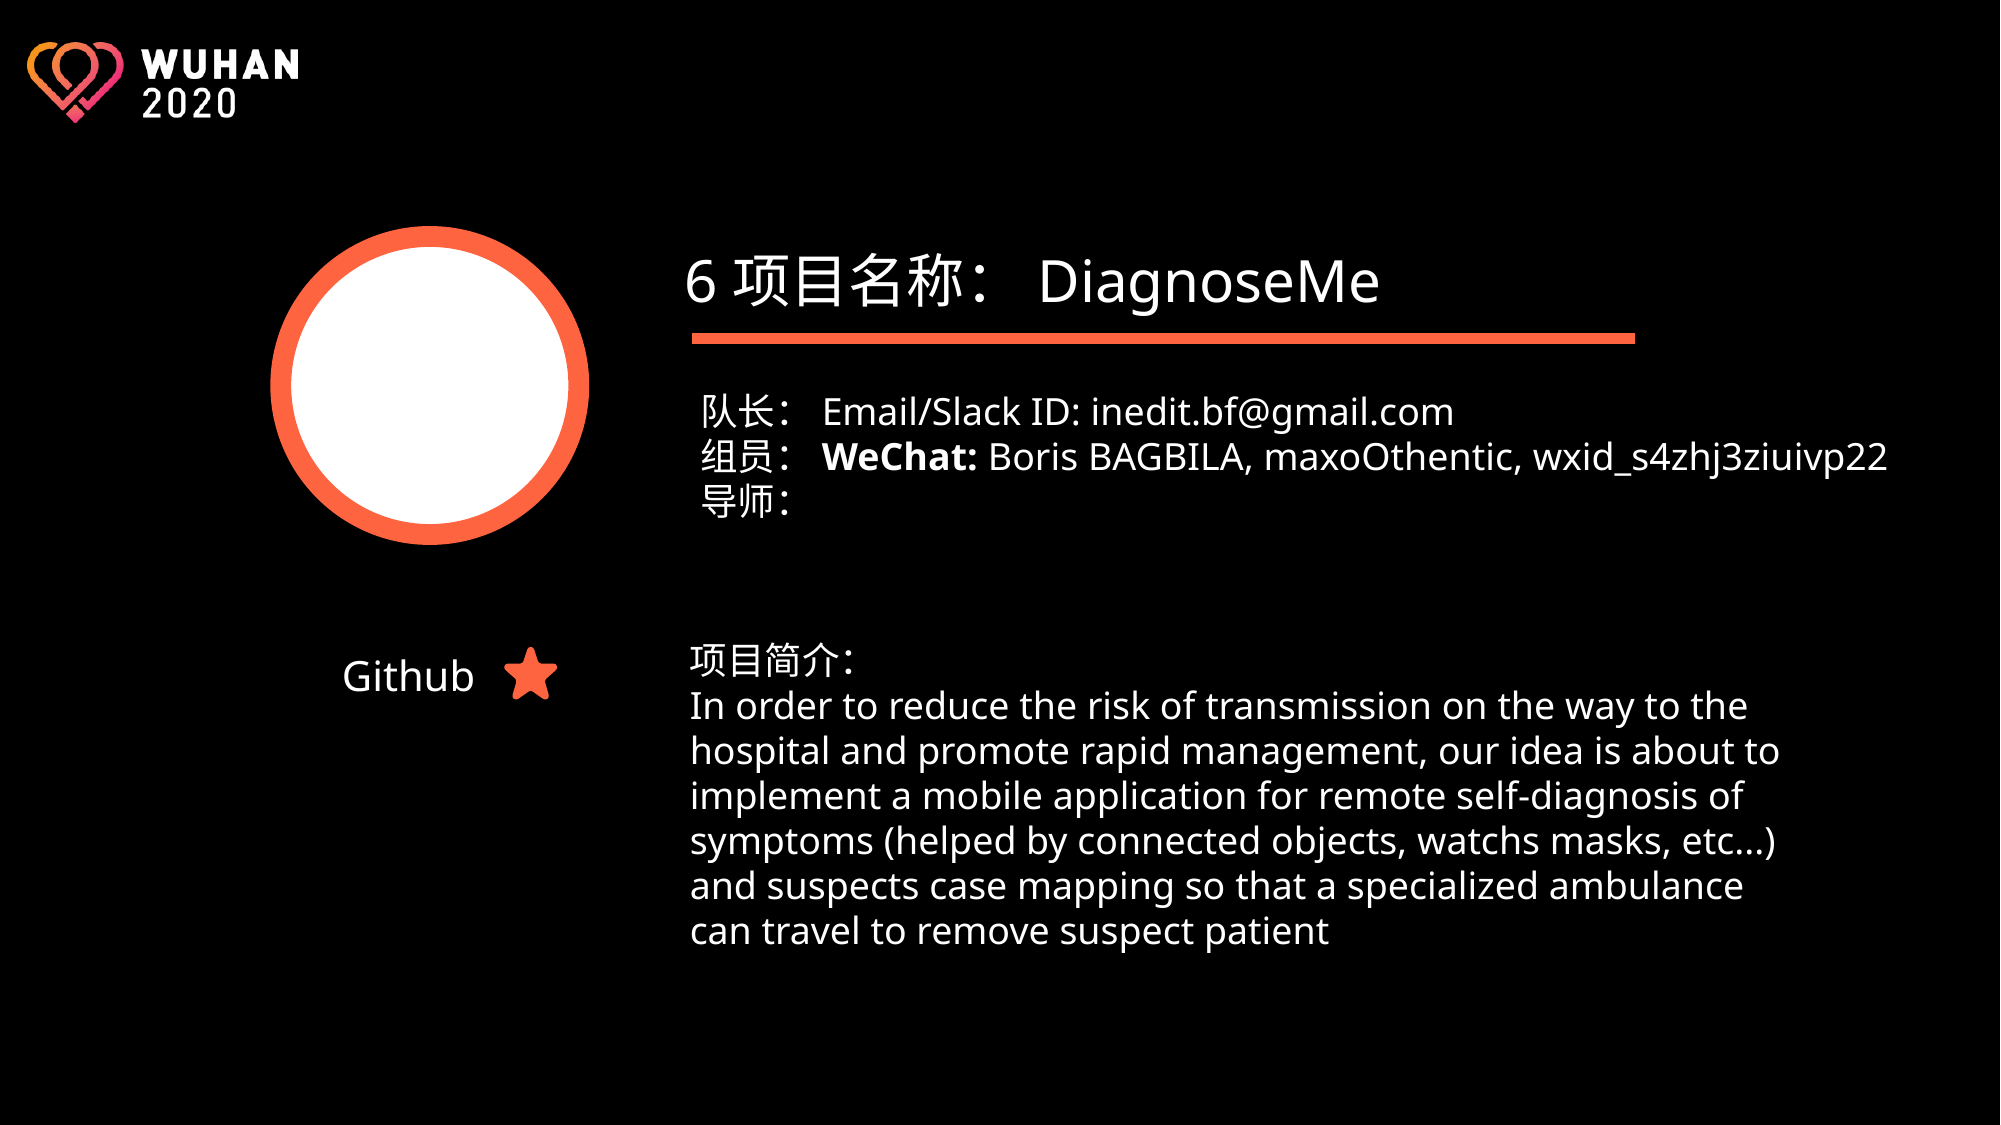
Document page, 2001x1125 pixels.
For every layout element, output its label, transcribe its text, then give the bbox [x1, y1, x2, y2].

text_box 项目简介： In order to reduce the risk of transmission on the way to the hospital and promote rapid management, our idea is about to implement a mobile application for remote self-diagnosis of symptoms (helped by connected objects, watchs masks, etc...) and suspects case mapping so that a specialized ambulance can travel to remove suspect patient [675, 584, 1825, 960]
text_box 队长：Email/Slack ID: inedit.bf@gmail.com 组员：WeChat: Boris BAGBILA, maxoOthentic, wxid_s4zhj3ziuivp22 导师： [685, 380, 1905, 530]
text_box Github [327, 642, 491, 708]
text_box [279, 235, 580, 536]
picture [0, 0, 325, 163]
text_box 6项目名称：DiagnoseMe [670, 236, 1396, 322]
text_box [504, 646, 558, 700]
